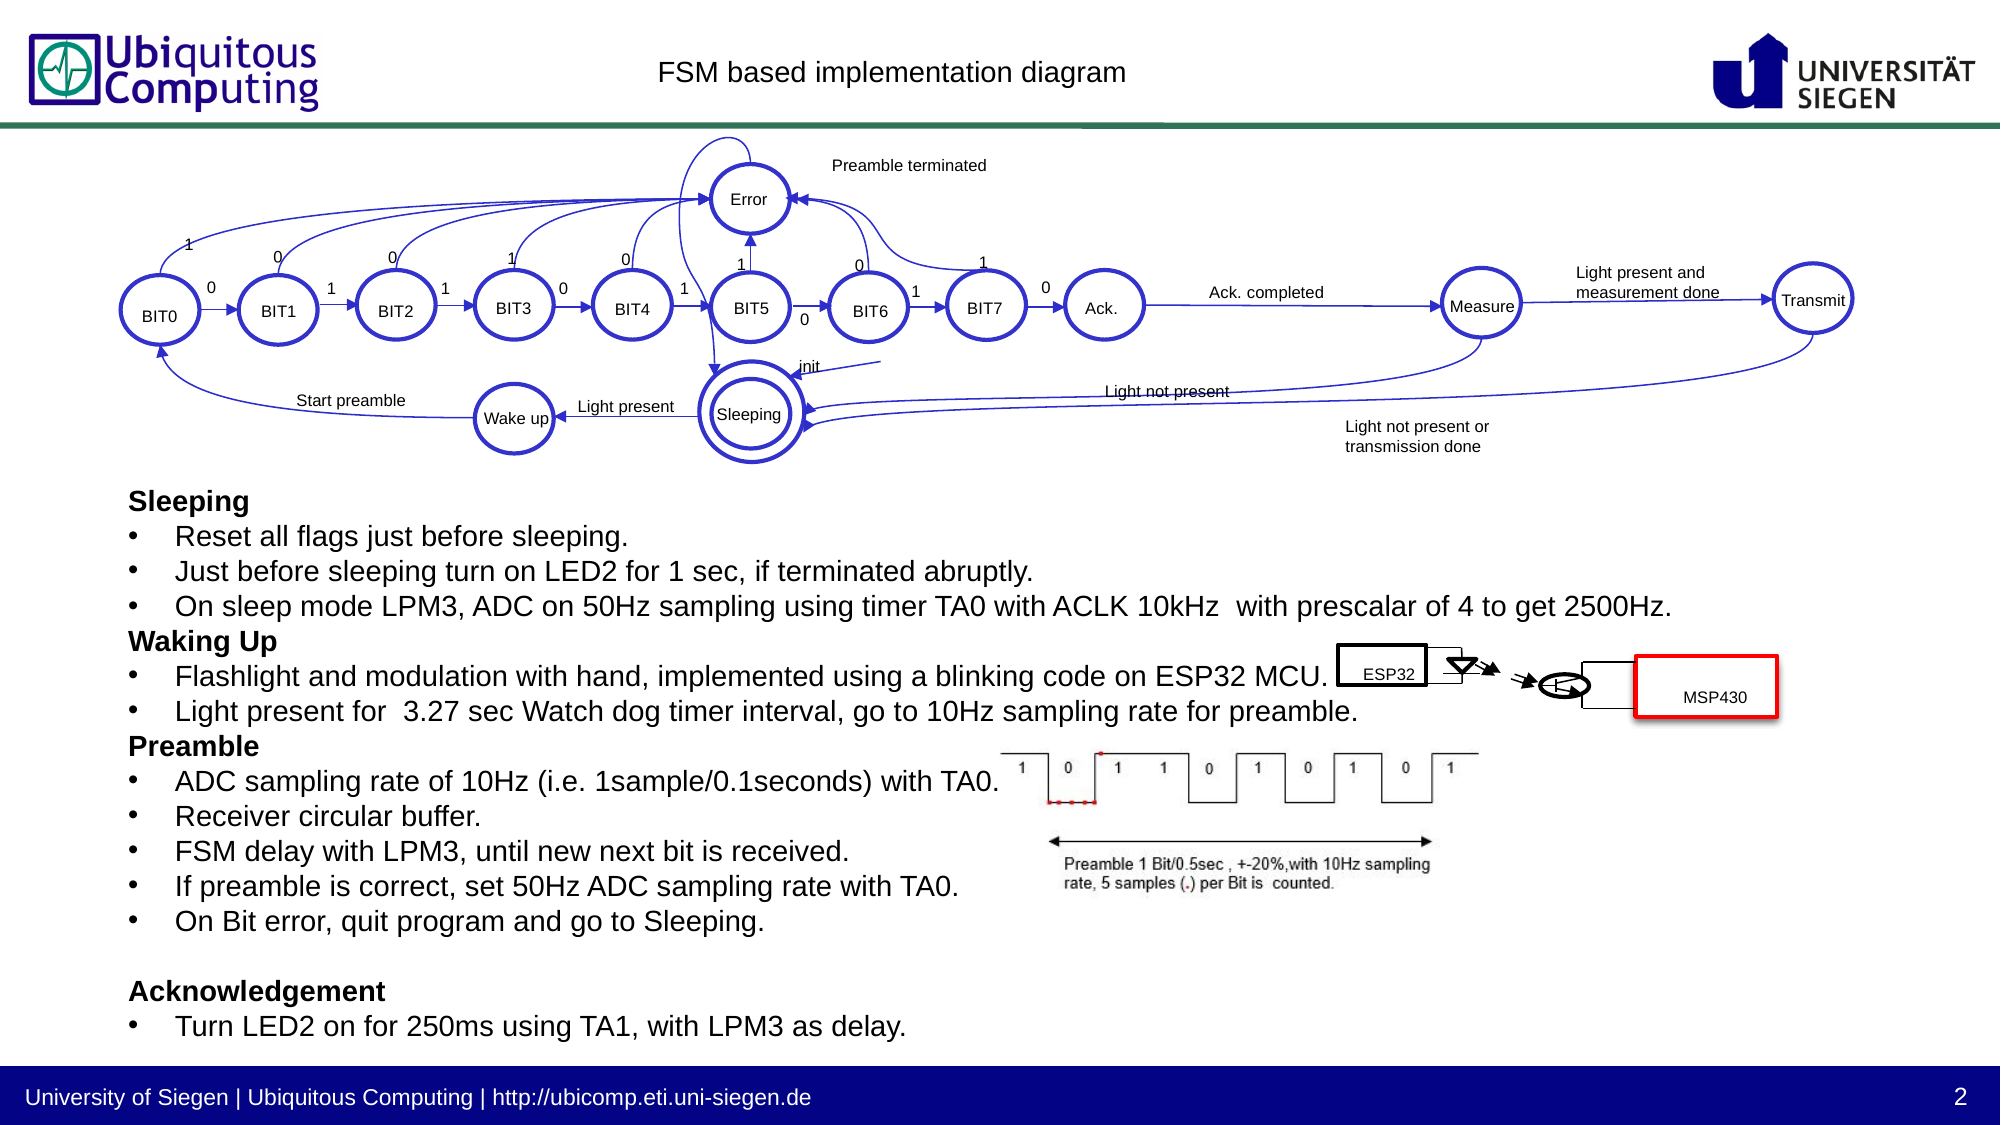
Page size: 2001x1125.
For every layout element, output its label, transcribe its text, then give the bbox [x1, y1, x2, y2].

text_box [120, 146, 1880, 463]
picture [1712, 31, 1976, 109]
text_box FSM based implementation diagram [649, 45, 1441, 96]
picture [24, 31, 322, 115]
slide_number 2 [1943, 1073, 1976, 1118]
text_box Sleeping Reset all flags just before sleeping. Just before sleeping turn on LED2 for 1 sec, if terminated abruptly. On sleep mode LPM3, ADC on 50Hz sampling using timer TA0 with ACLK 10kHz with prescalar of 4 to get 2500Hz. Waking Up Flashlight and modulation with hand, implemented using a blinking code on ESP32 MCU. Light present for 3.27 sec Watch dog timer interval, go to 10Hz sampling rate for preamble. Preamble ADC sampling rate of 10Hz (i.e. 1sample/0.1seconds) with TA0. Receiver circular buffer. FSM delay with LPM3, until new next bit is received. If preamble is correct, set 50Hz ADC sampling rate with TA0. On Bit error, quit program and go to Sleeping. Acknowledgement Turn LED2 on for 250ms using TA1, with LPM3 as delay. [120, 474, 1905, 1085]
picture [999, 727, 1484, 900]
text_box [1337, 644, 1778, 718]
